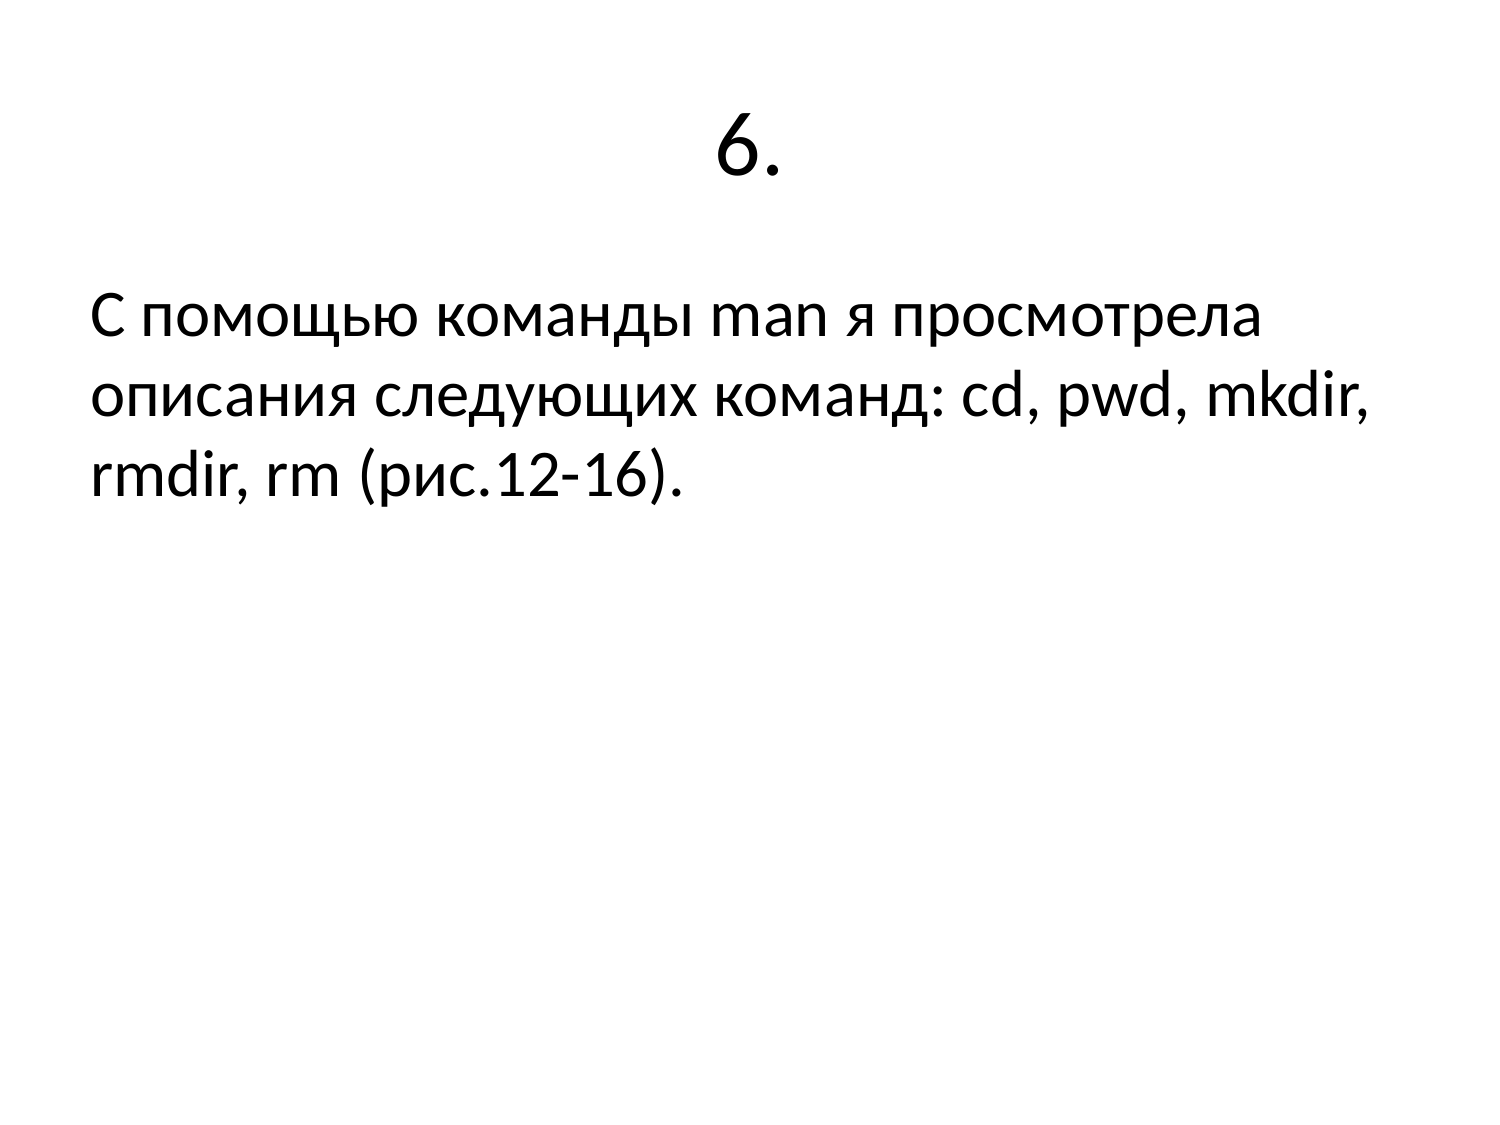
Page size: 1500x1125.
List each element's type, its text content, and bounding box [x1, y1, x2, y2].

title 6. [75, 45, 1425, 233]
list С помощью команды man я просмотрела описания следующих команд: cd, pwd, mkdir, rmdir, rm (рис.12-16). [75, 262, 1425, 1005]
